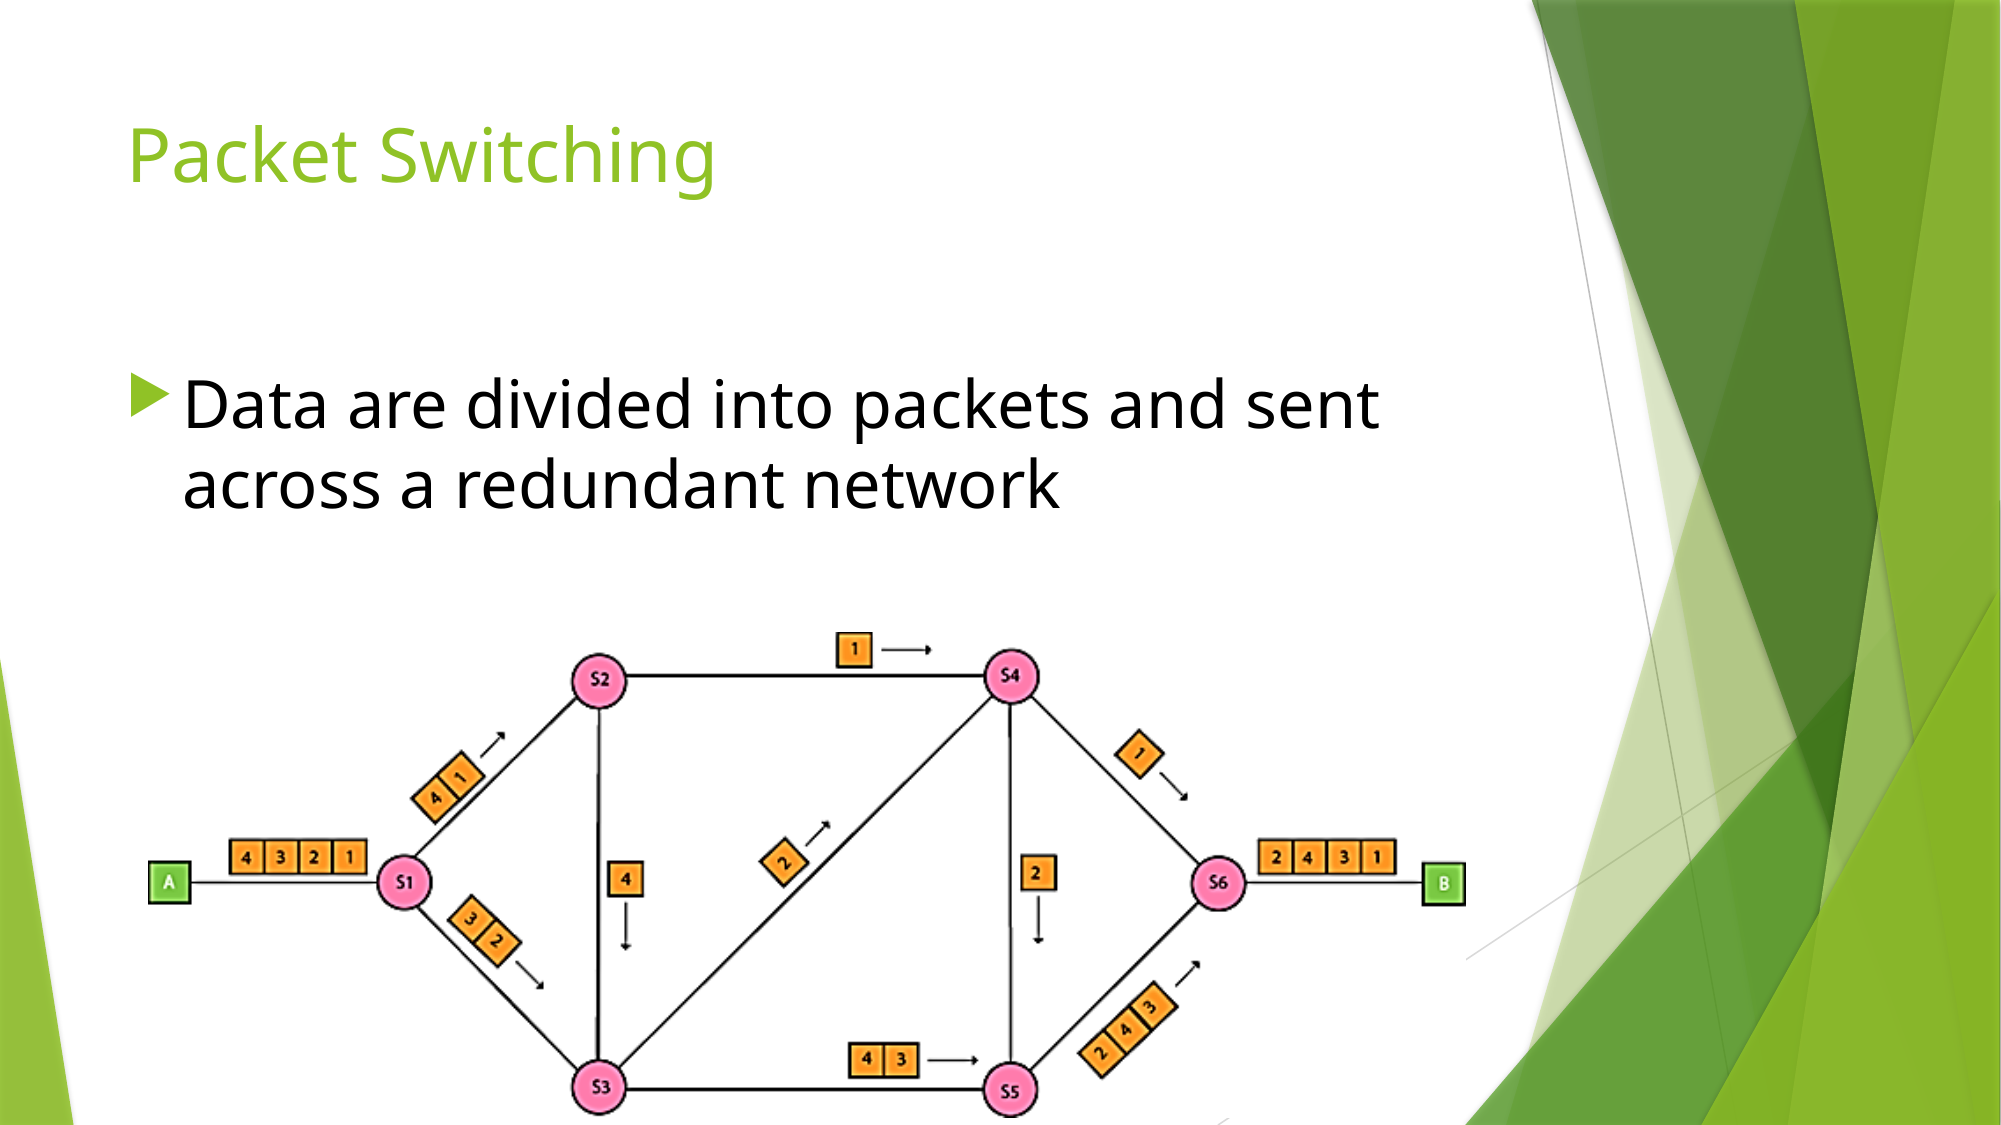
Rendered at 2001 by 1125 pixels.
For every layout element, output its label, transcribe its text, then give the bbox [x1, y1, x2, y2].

title Packet Switching [111, 99, 1522, 317]
picture [147, 632, 1466, 1119]
list Data are divided into packets and sent across a redundant network [111, 354, 1522, 992]
